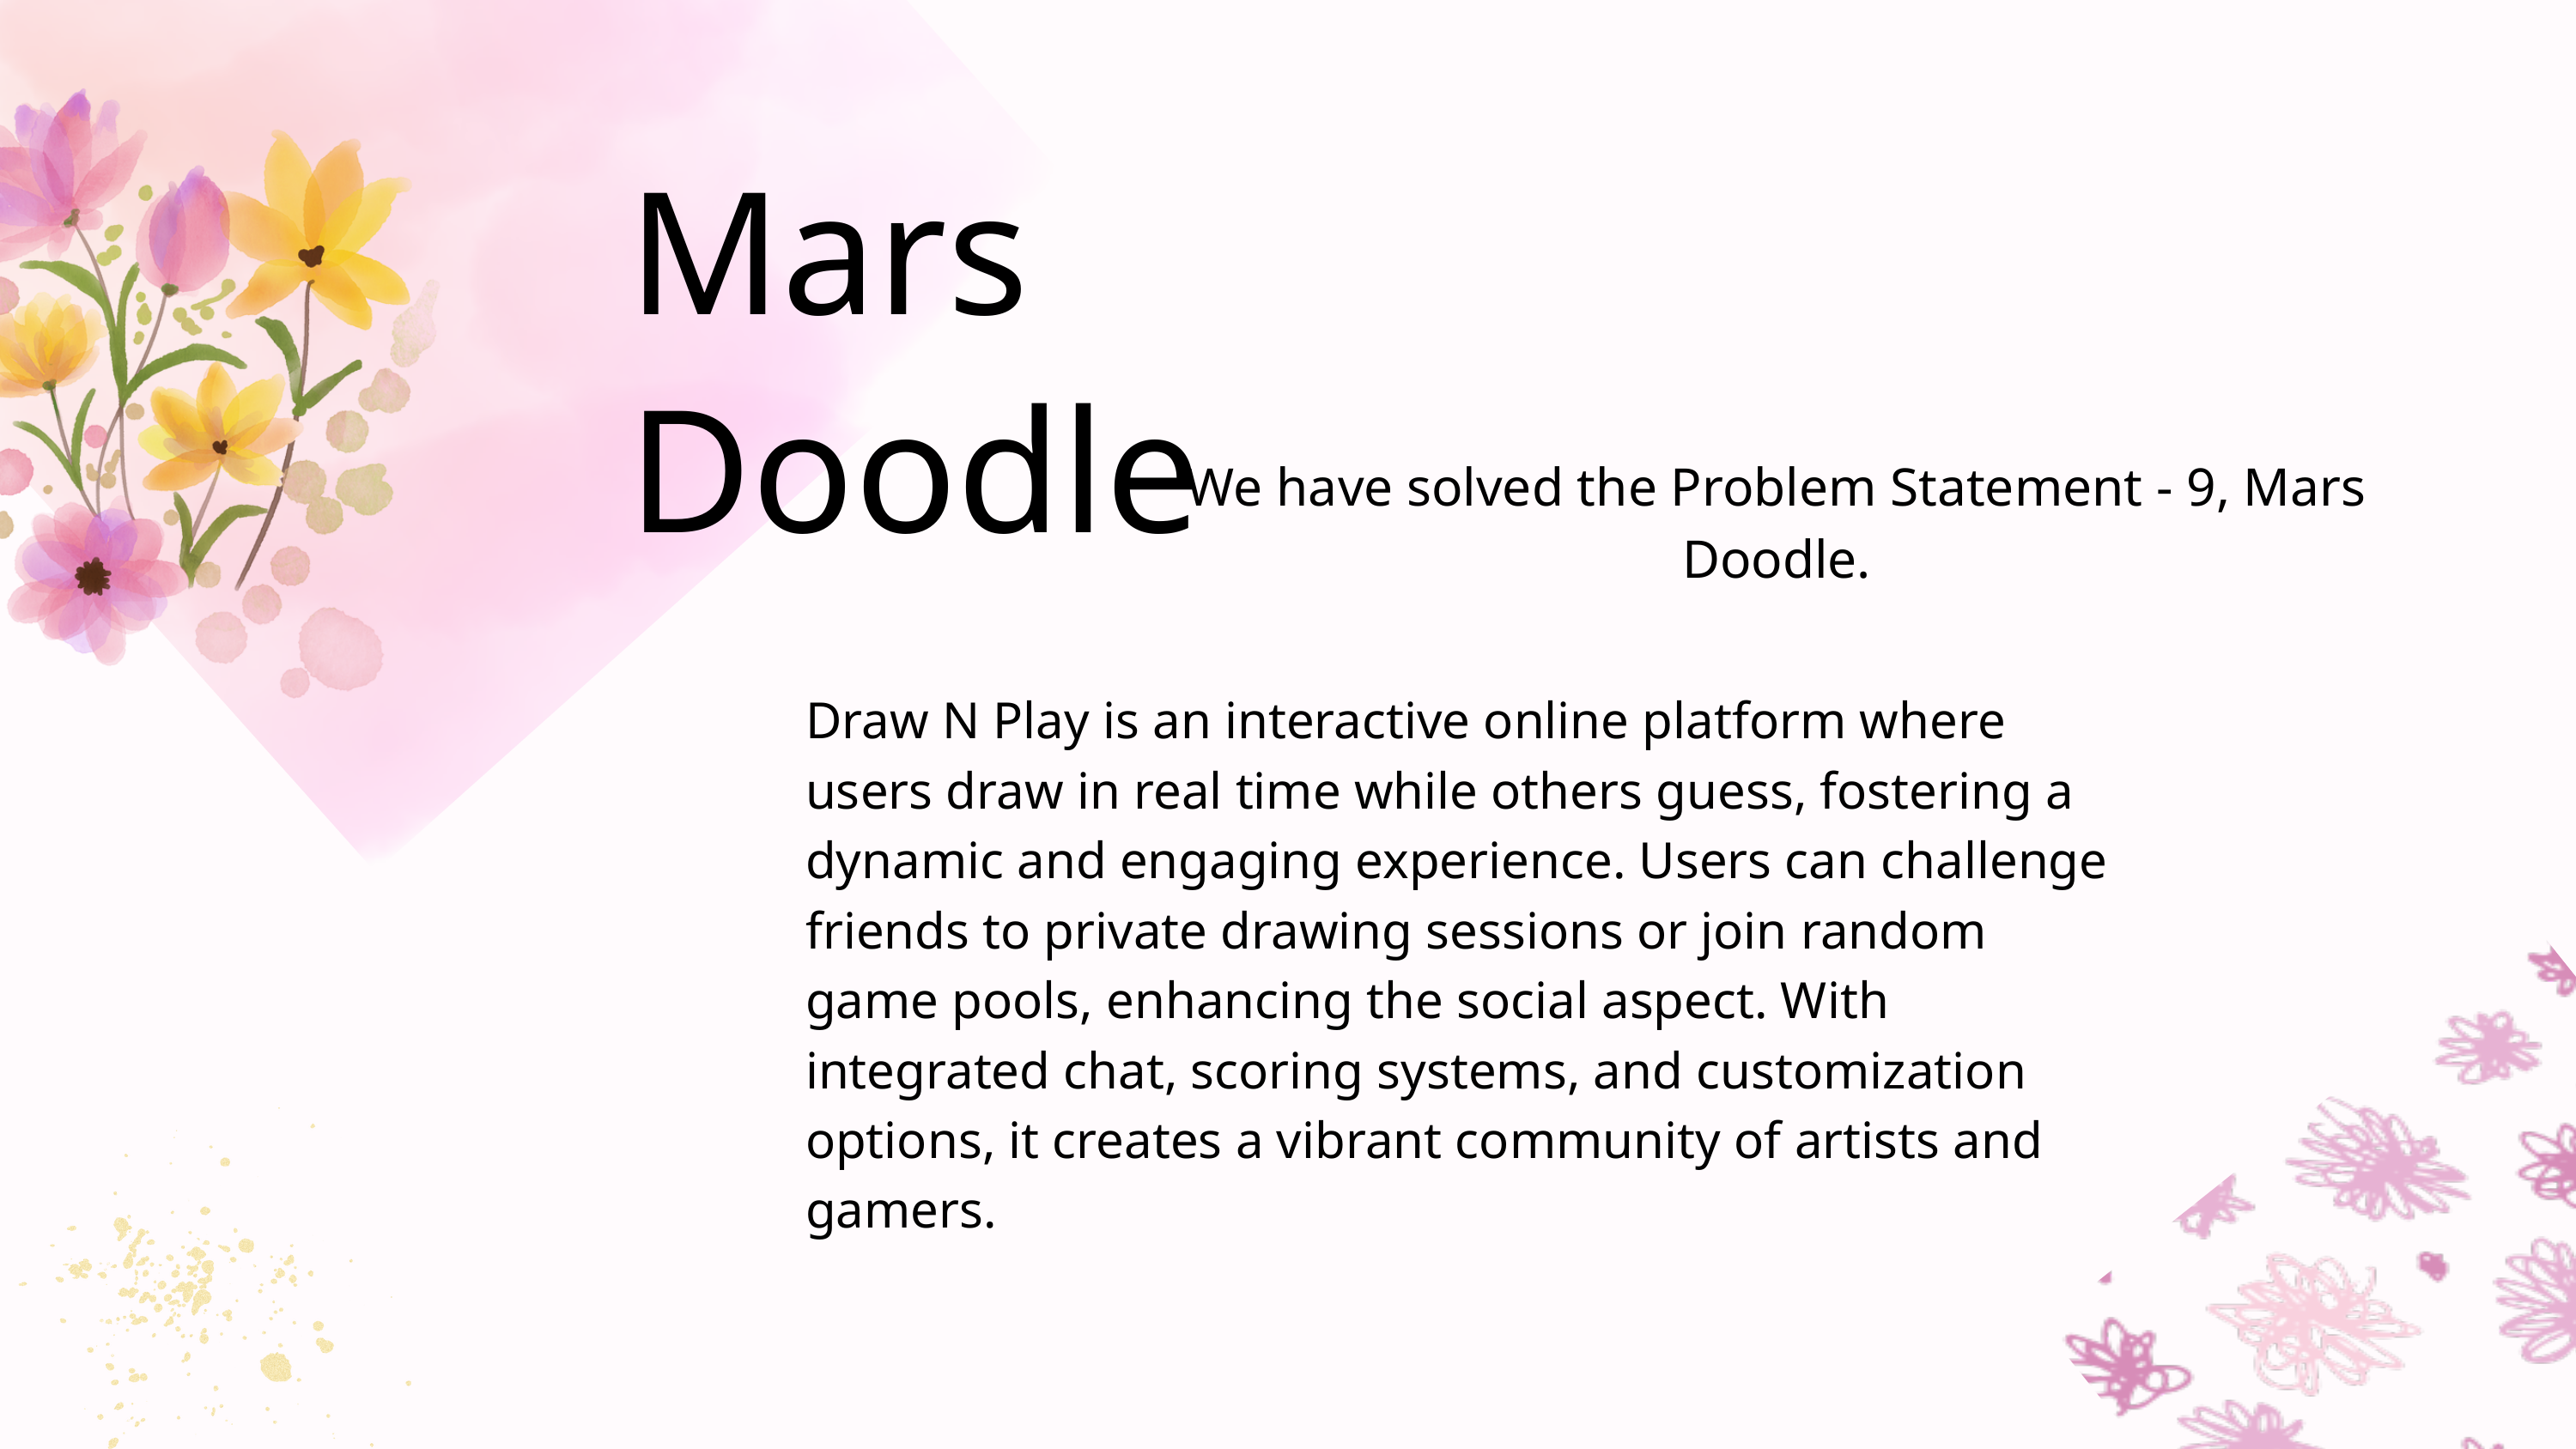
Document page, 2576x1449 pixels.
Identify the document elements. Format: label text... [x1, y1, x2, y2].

text_box [18, 1107, 411, 1449]
text_box [0, 0, 550, 699]
text_box We have solved the Problem Statement - 9, Mars Doodle. [1122, 443, 2432, 590]
text_box Draw N Play is an interactive online platform where users draw in real time while others guess, fostering a dynamic and engaging experience. Users can challenge friends to private drawing sessions or join random game pools, enhancing the social aspect. With integrated chat, scoring systems, and customization options, it creates a vibrant community of artists and gamers. [805, 609, 2133, 1308]
text_box Mars Doodle [628, 131, 1615, 567]
text_box [2042, 930, 2576, 1449]
text_box [221, 0, 1024, 872]
